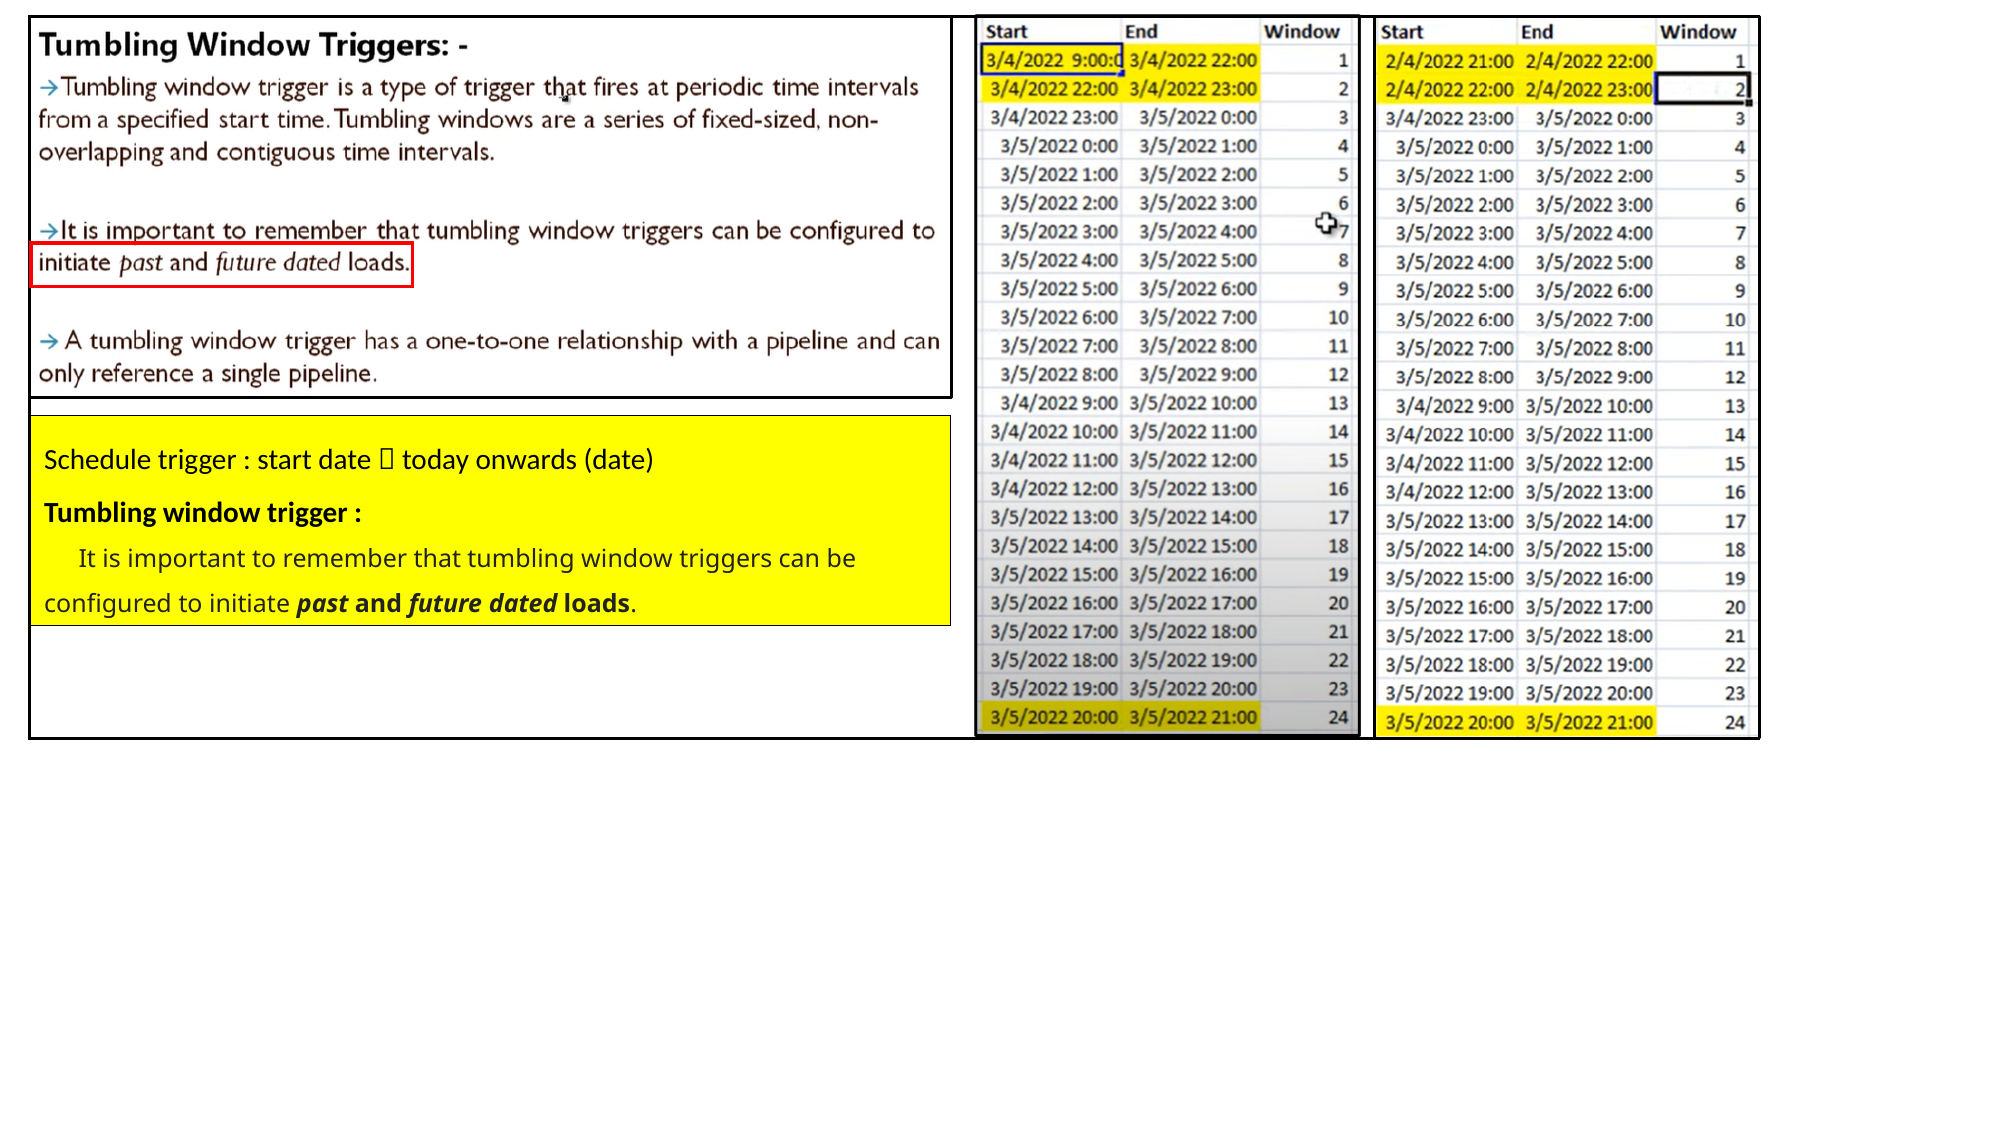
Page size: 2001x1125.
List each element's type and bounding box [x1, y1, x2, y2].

text_box [28, 15, 1373, 739]
picture [30, 17, 951, 397]
picture [1375, 17, 1759, 737]
picture [974, 14, 1361, 737]
